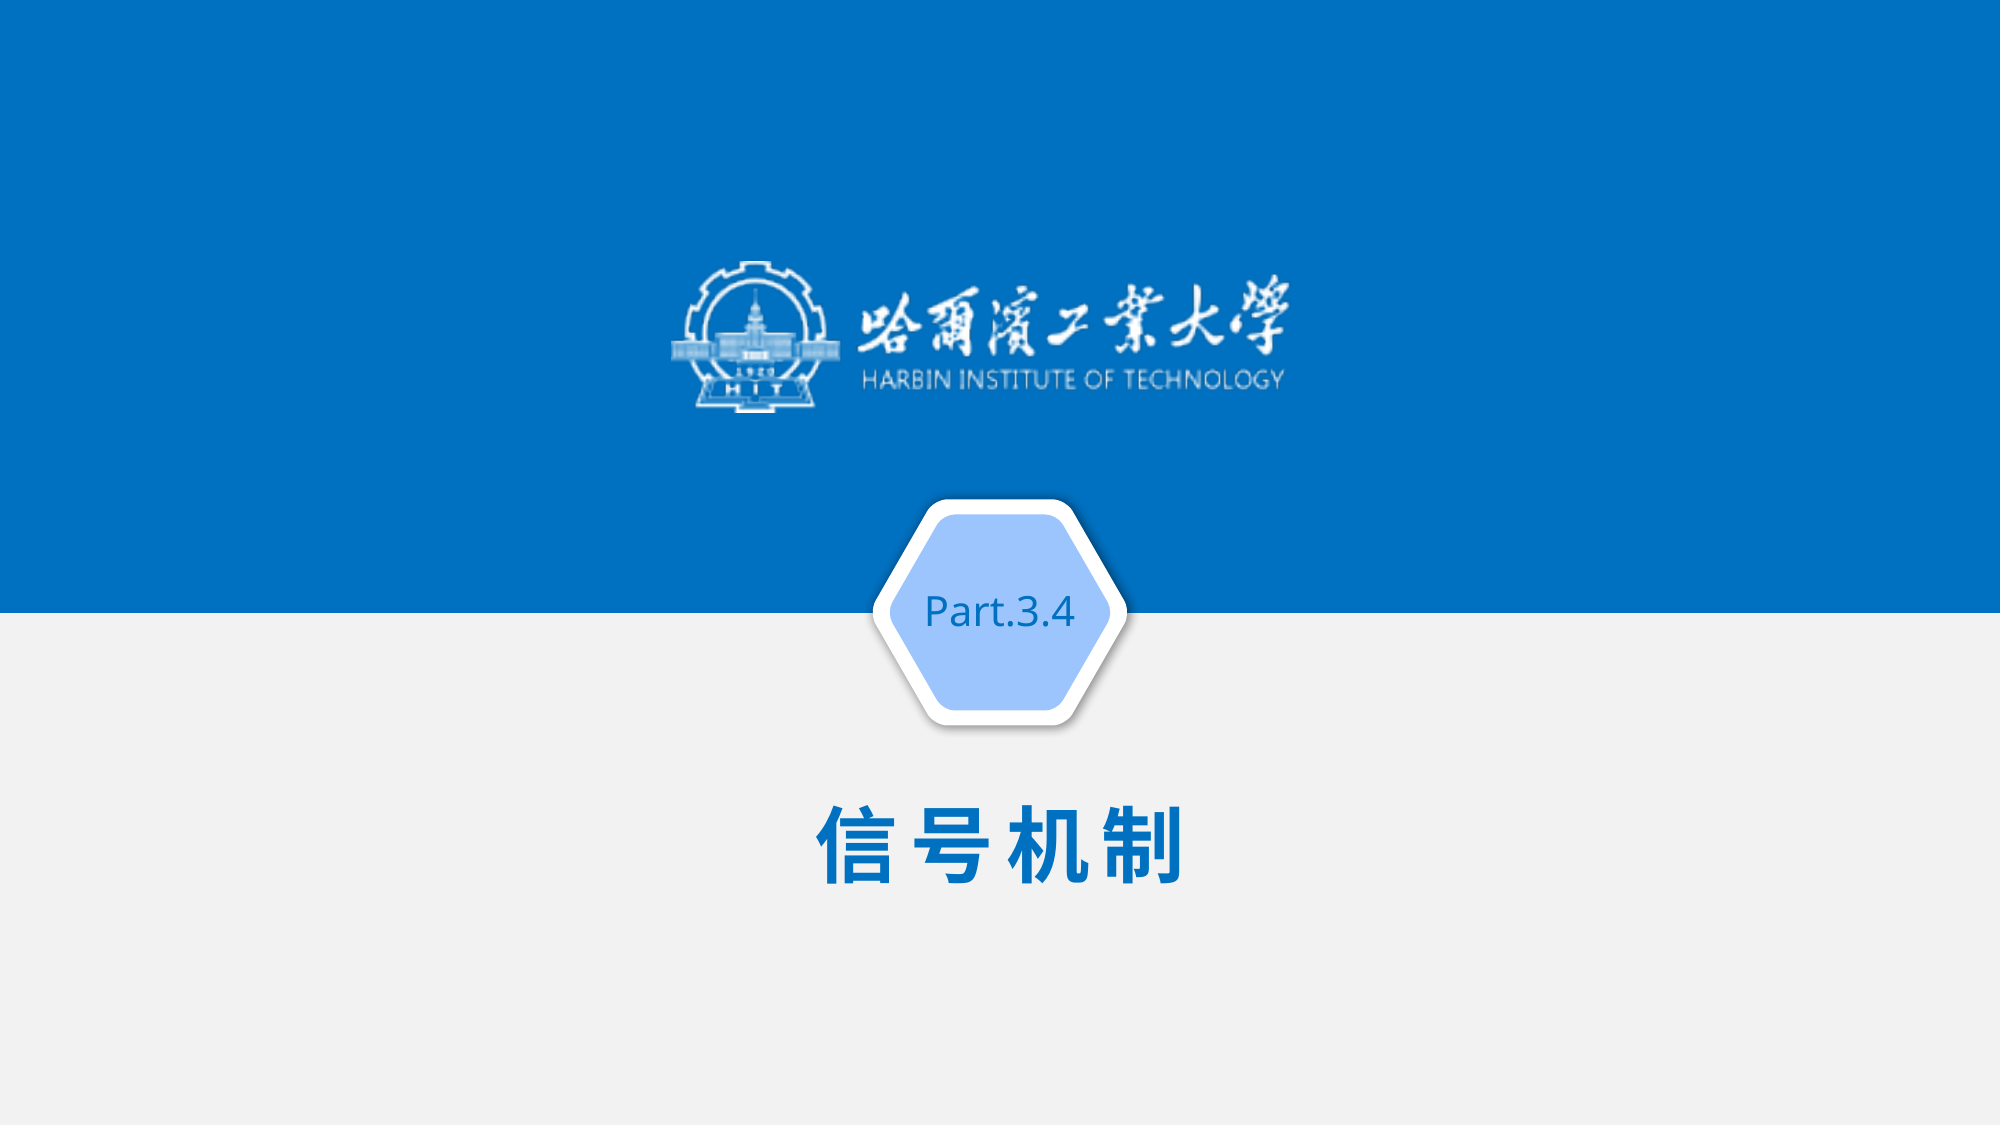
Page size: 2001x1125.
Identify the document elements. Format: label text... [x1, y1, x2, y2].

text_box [872, 499, 1127, 726]
picture [671, 261, 1318, 413]
text_box [0, 0, 2000, 614]
text_box 信号机制 [545, 785, 1455, 901]
